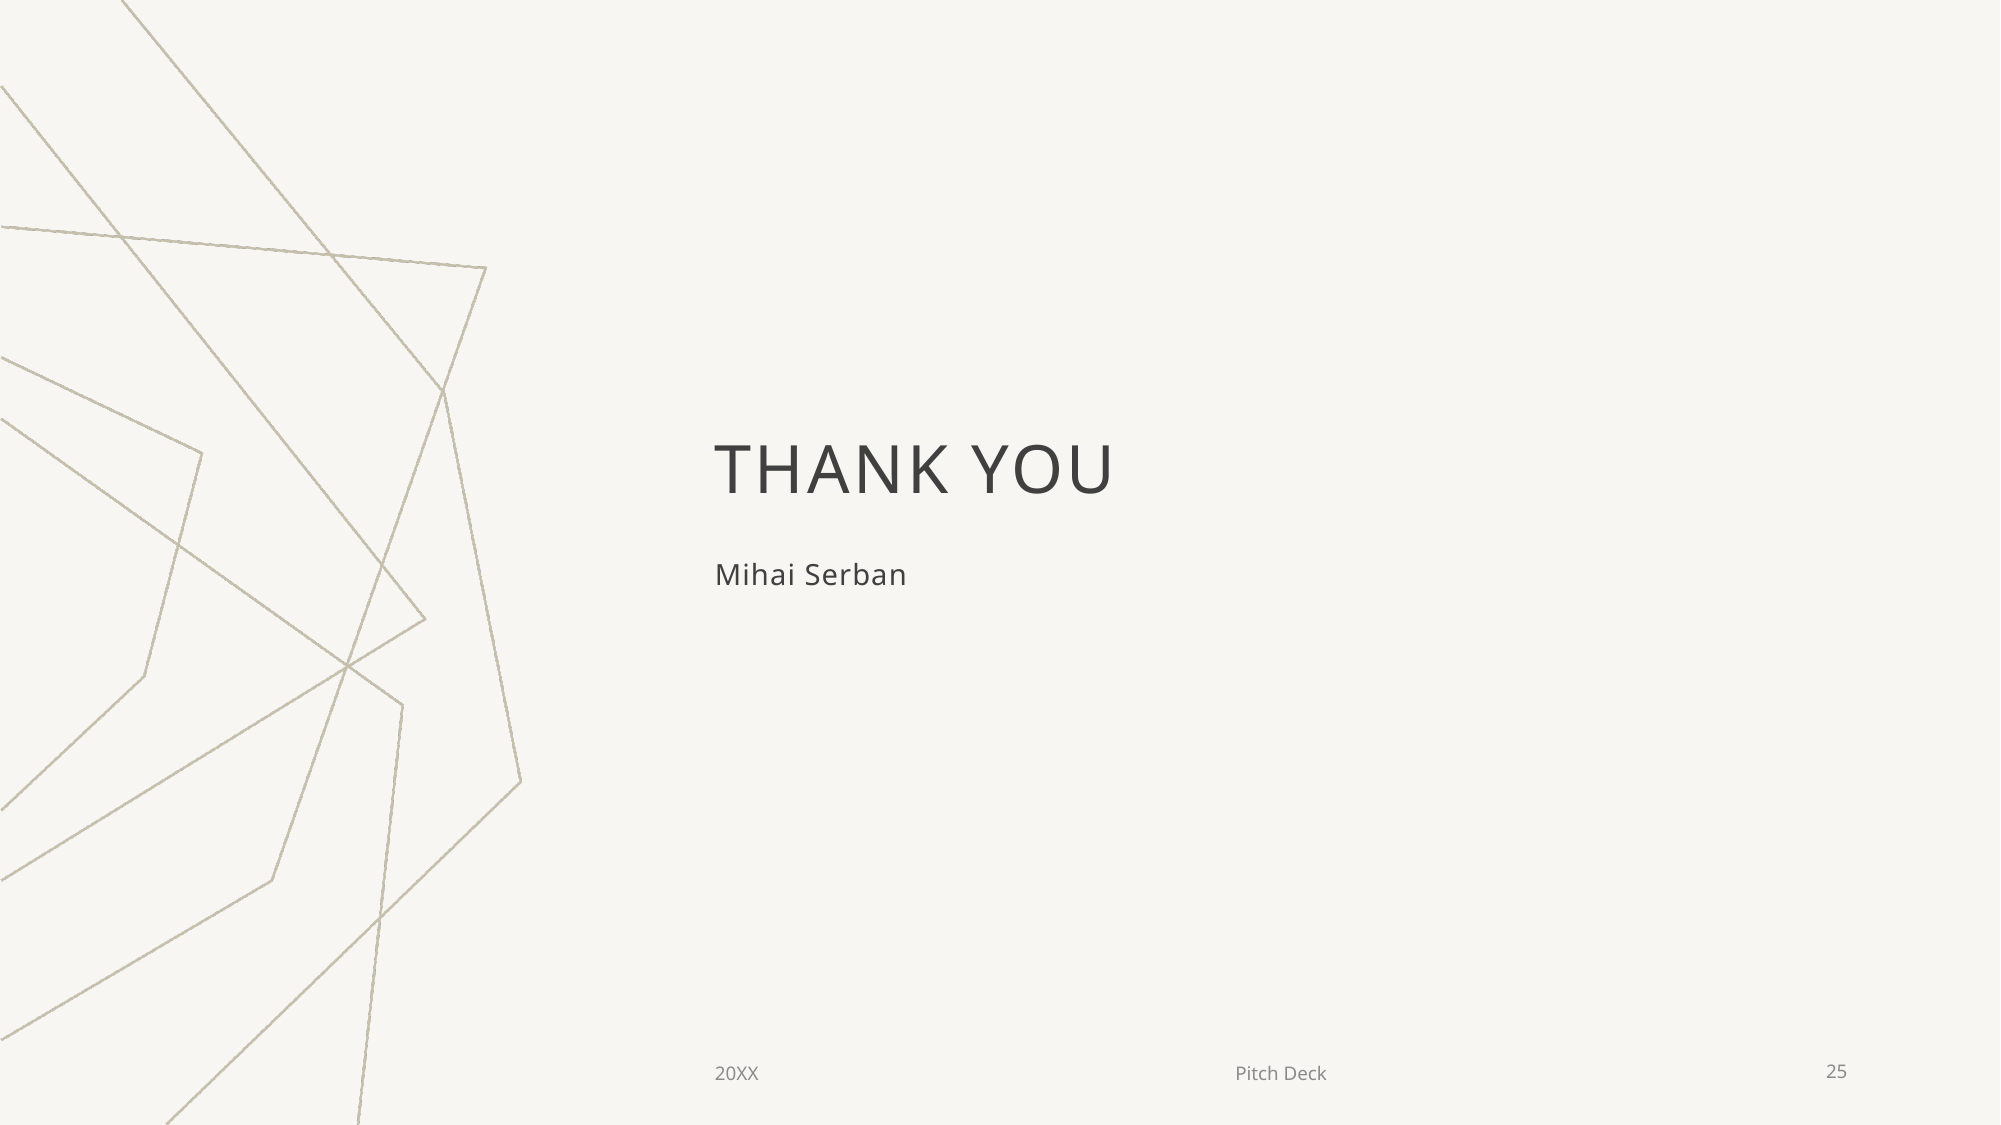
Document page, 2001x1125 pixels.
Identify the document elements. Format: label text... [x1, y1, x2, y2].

slide_number 25 [1571, 1042, 1863, 1103]
footer Pitch Deck [1062, 1042, 1500, 1103]
title THANK YOU [699, 265, 1386, 516]
slide_number 20XX [699, 1042, 992, 1103]
subtitle Mihai Serban​ [699, 531, 1386, 860]
picture [0, 0, 522, 1125]
